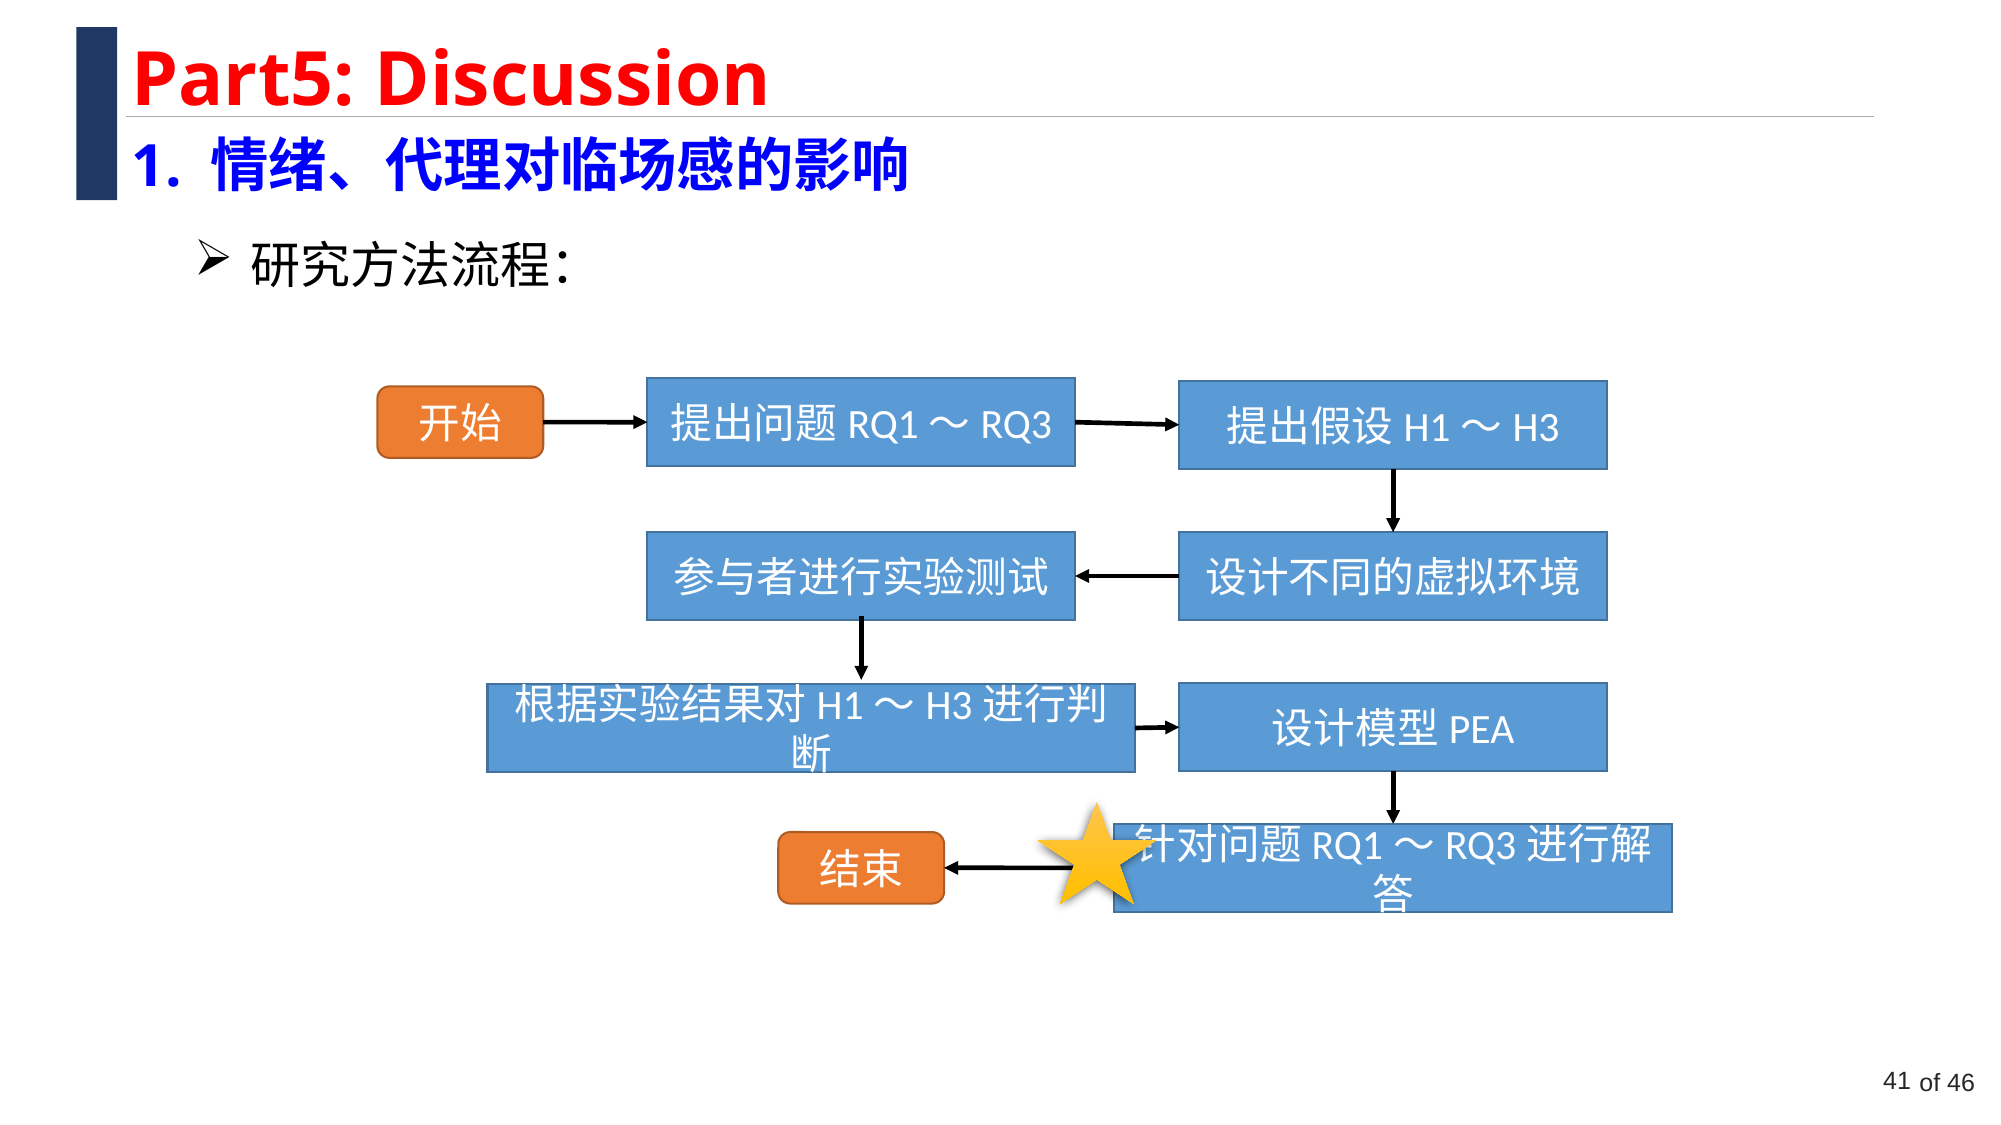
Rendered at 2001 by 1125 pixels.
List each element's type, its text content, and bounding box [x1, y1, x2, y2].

text_box 设计不同的虚拟环境 [1178, 531, 1608, 621]
text_box 参与者进行实验测试 [646, 531, 1076, 621]
text_box 提出问题RQ1～RQ3 [646, 377, 1076, 467]
text_box [1038, 801, 1156, 904]
list Part5: Discussion [117, 51, 1039, 101]
text_box 研究方法流程： [179, 226, 1971, 301]
text_box 结束 [777, 830, 946, 905]
text_box 提出假设H1～H3 [1178, 380, 1608, 470]
list 1. 情绪、代理对临场感的影响 [117, 128, 1910, 199]
text_box 开始 [376, 385, 545, 459]
text_box 设计模型PEA [1178, 682, 1608, 772]
slide_number 41 [1865, 1057, 1929, 1103]
text_box 针对问题RQ1～RQ3进行解答 [1113, 823, 1673, 913]
text_box 根据实验结果对H1～H3进行判断 [486, 683, 1136, 773]
